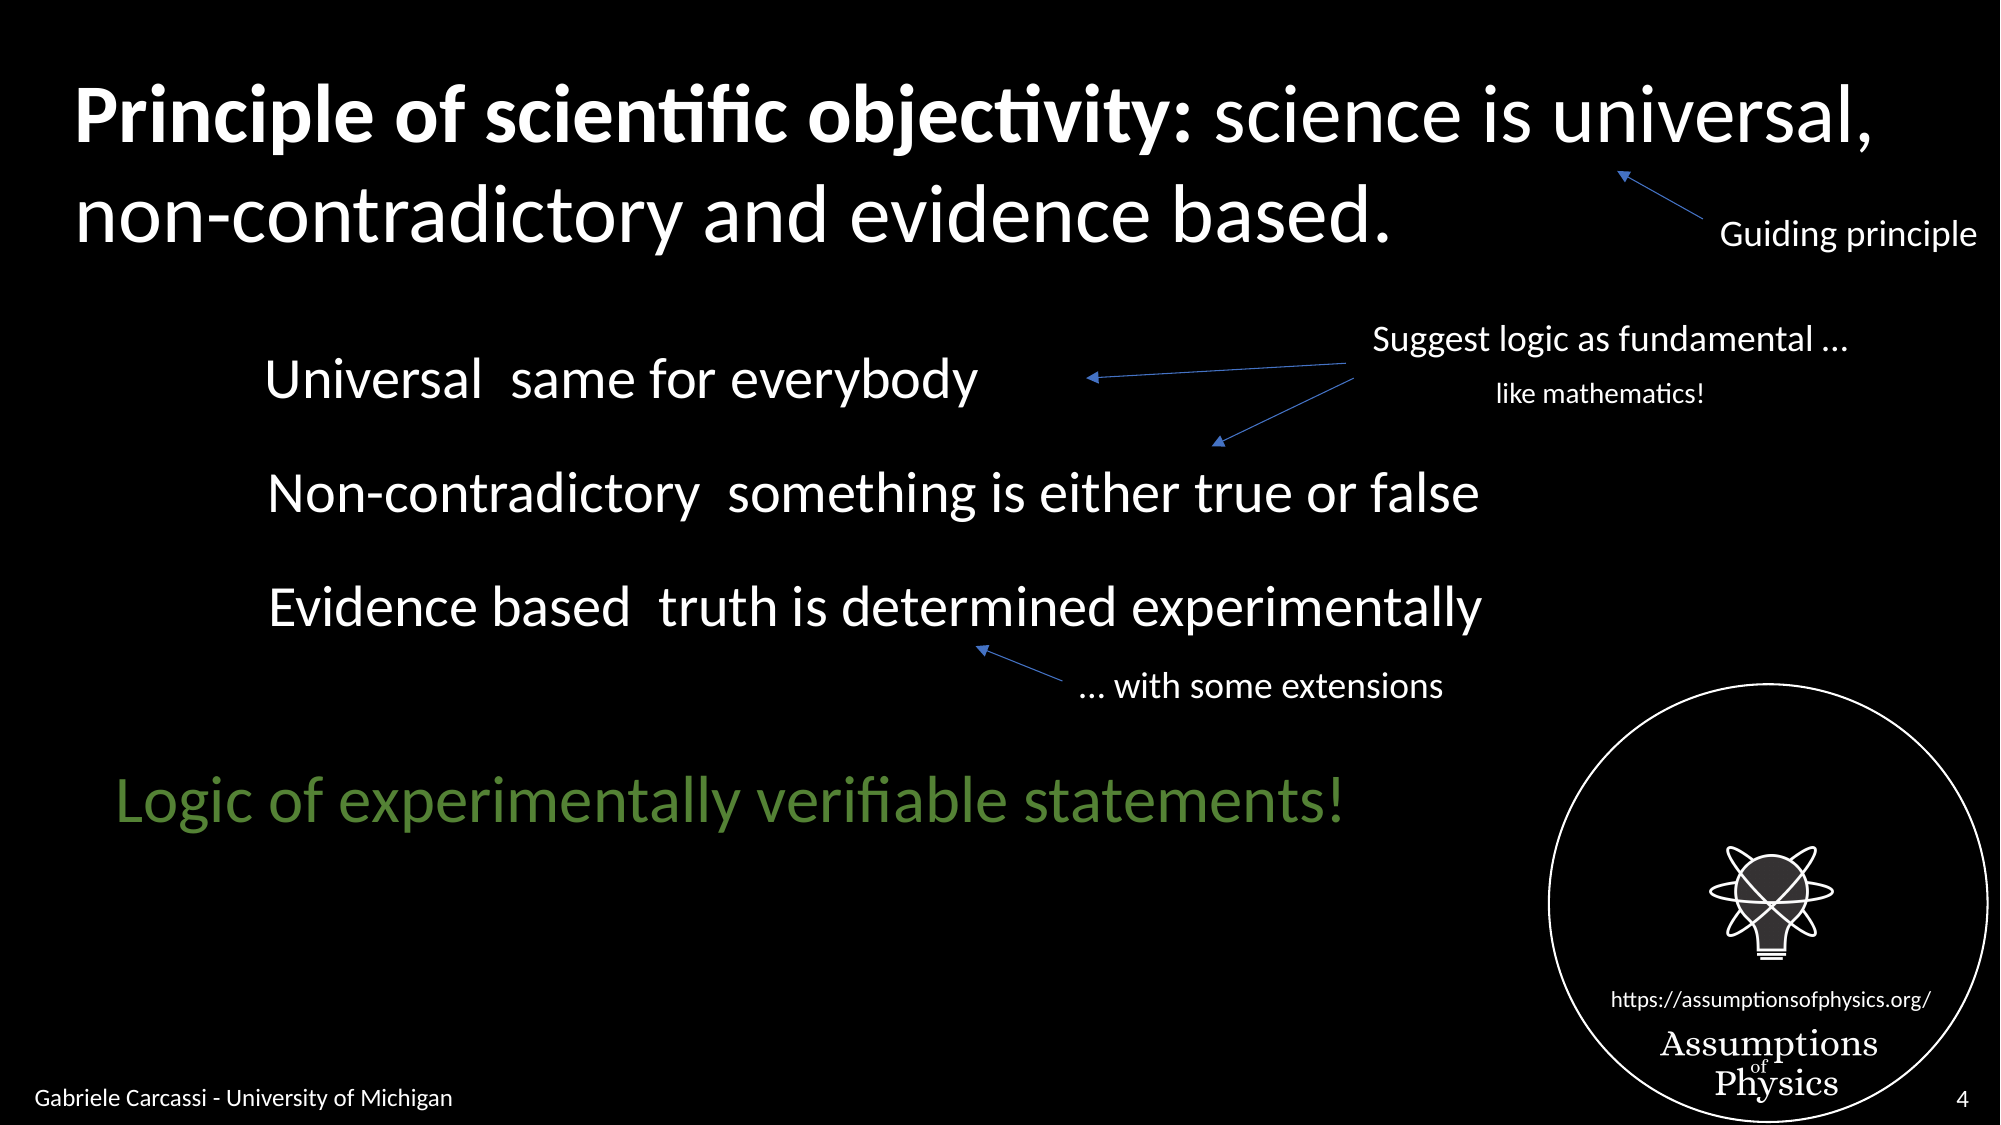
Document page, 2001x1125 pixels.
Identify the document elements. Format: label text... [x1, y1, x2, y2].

slide_number 4 [1893, 1078, 1985, 1116]
picture [1709, 846, 1834, 960]
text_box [1211, 378, 1354, 447]
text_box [975, 646, 1063, 681]
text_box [1617, 170, 1704, 220]
text_box Suggest logic as fundamental … [1357, 306, 1864, 366]
footer Gabriele Carcassi - University of Michigan [19, 1077, 999, 1116]
text_box … with some extensions [1064, 653, 1459, 714]
picture [1660, 1029, 1877, 1103]
text_box Principle of scientific objectivity: science is universal, non-contradictory and evidence based. [60, 51, 1940, 267]
text_box Guiding principle [1940, 201, 1994, 262]
text_box like mathematics! [1481, 366, 1721, 417]
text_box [1086, 363, 1346, 379]
